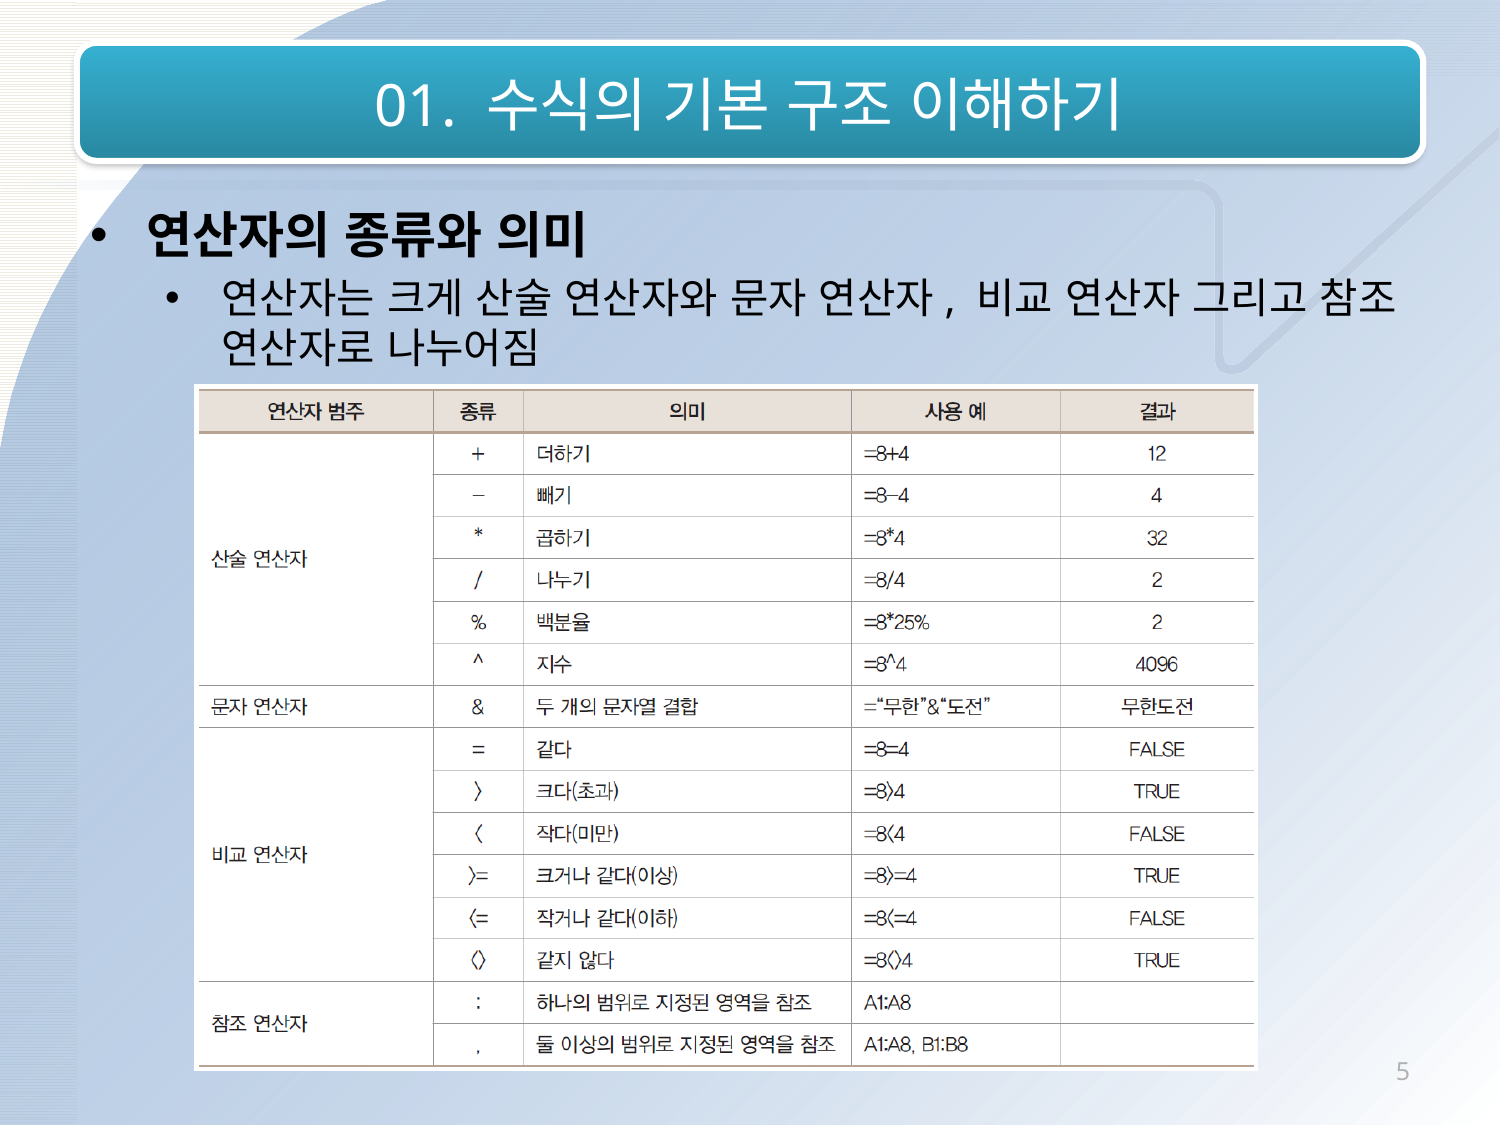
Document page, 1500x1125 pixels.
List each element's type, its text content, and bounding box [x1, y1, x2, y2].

picture [194, 384, 1259, 1071]
list 연산자의 종류와 의미 연산자는 크게 산술 연산자와 문자 연산자, 비교 연산자 그리고 참조 연산자로 나누어짐 [75, 196, 1425, 1005]
slide_number 5 [1074, 1042, 1425, 1103]
title 01. 수식의 기본 구조 이해하기 [75, 45, 1424, 161]
